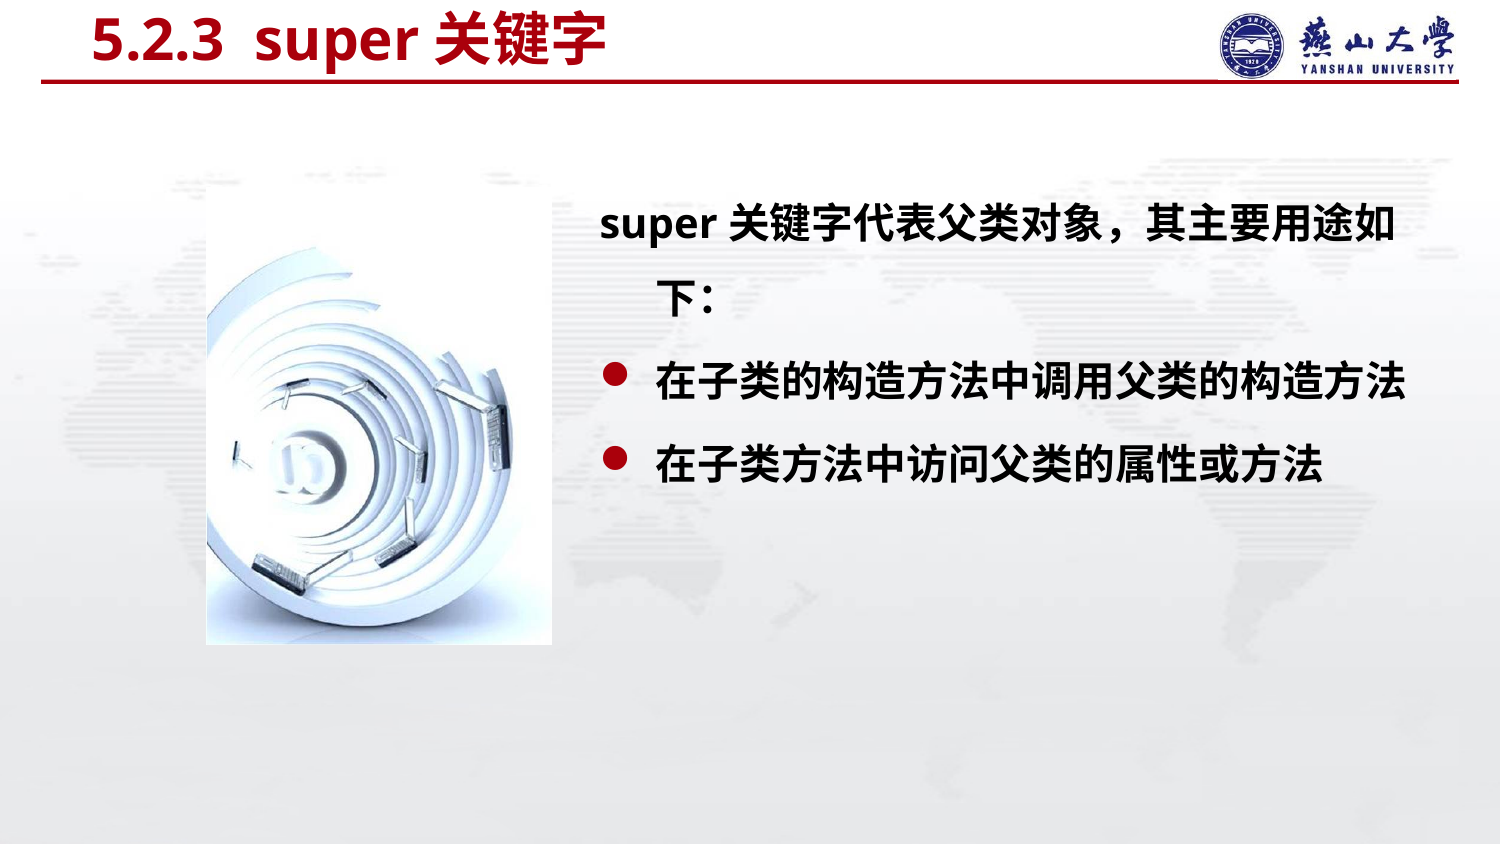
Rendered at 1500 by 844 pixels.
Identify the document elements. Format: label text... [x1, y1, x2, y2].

title 5.2.3 super关键字 [76, 2, 873, 71]
list super关键字代表父类对象，其主要用途如下： 在子类的构造方法中调用父类的构造方法 在子类方法中访问父类的属性或方法 [584, 163, 1453, 669]
picture [0, 0, 1500, 844]
